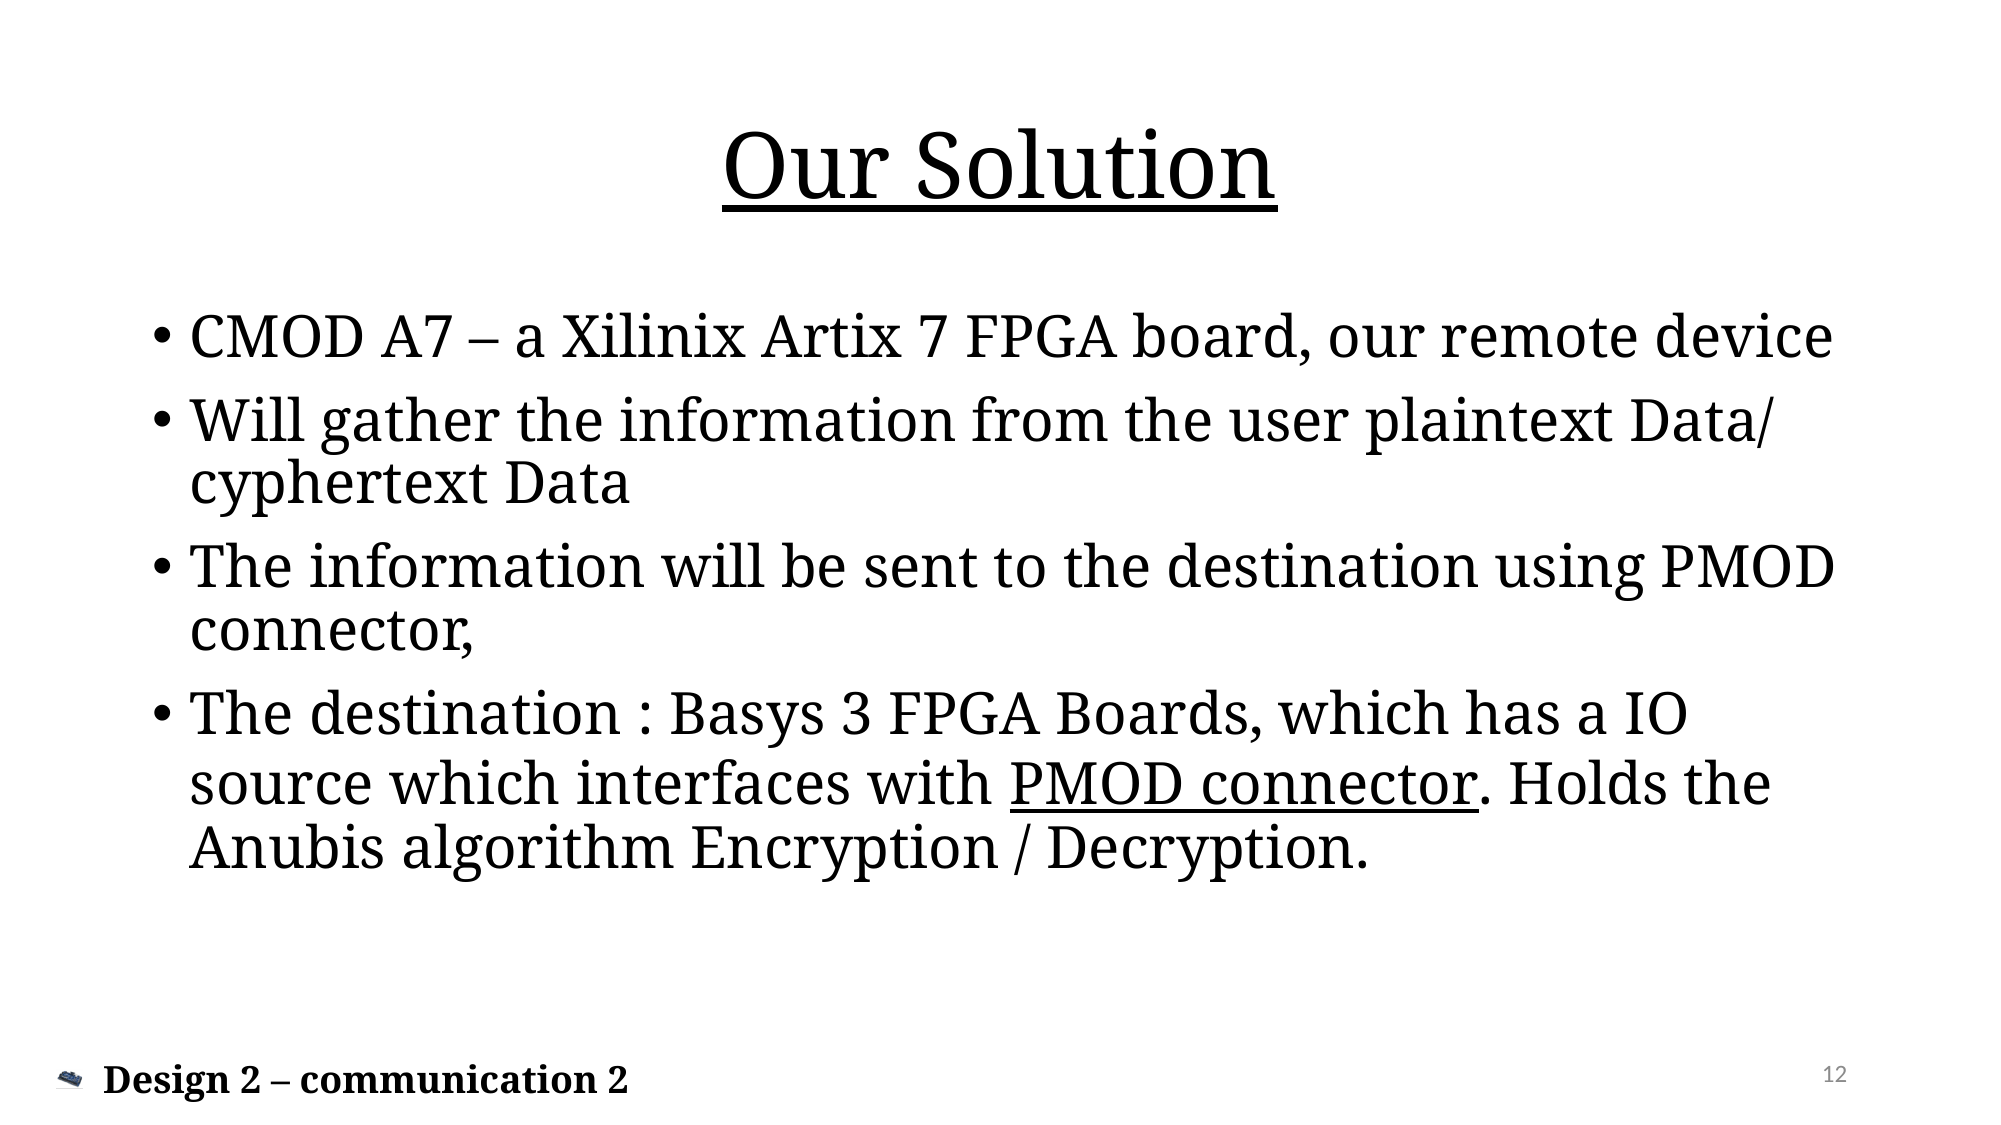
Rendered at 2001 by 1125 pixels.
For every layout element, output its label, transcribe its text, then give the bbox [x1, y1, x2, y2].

title Our Solution [137, 59, 1863, 278]
slide_number 12 [1412, 1042, 1863, 1103]
text_box Design 2 – communication 2 [41, 1026, 1042, 1109]
list CMOD A7 – a Xilinix Artix 7 FPGA board, our remote device Will gather the information from the user plaintext Data/ cyphertext Data The information will be sent to the destination using PMOD connector, The destination : Basys 3 FPGA Boards, which has a IO source which interfaces with PMOD connector. Holds the Anubis algorithm Encryption / Decryption. [137, 299, 1863, 1014]
picture [56, 1065, 83, 1092]
